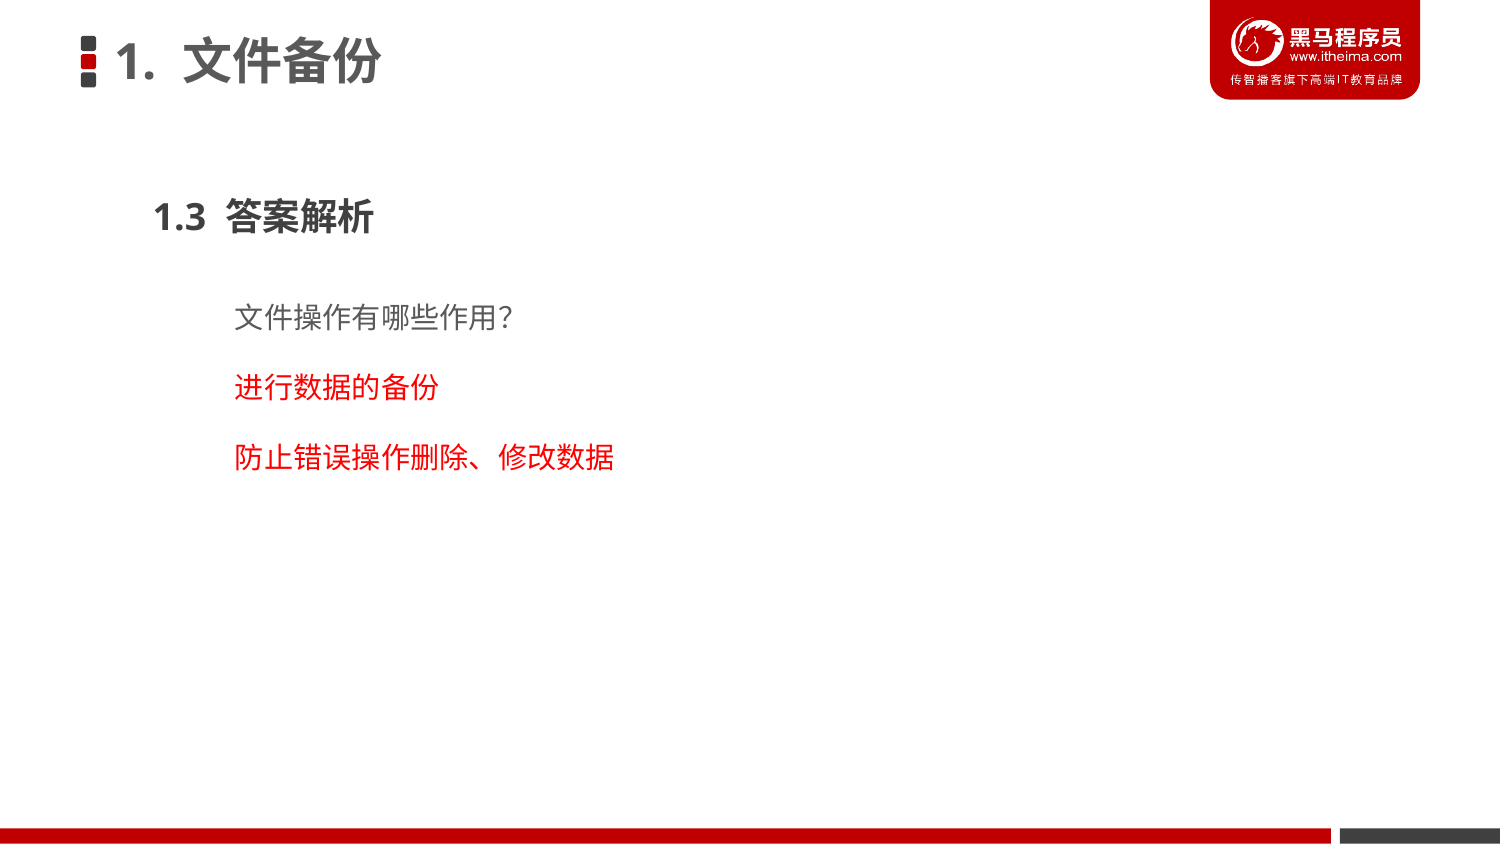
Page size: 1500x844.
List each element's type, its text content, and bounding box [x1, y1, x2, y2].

text_box 1.3 答案解析 [138, 185, 715, 246]
text_box 1. 文件备份 [103, 0, 987, 130]
text_box 文件操作有哪些作用？ 进行数据的备份 防止错误操作删除、修改数据 [220, 291, 631, 482]
picture [1212, 8, 1421, 94]
